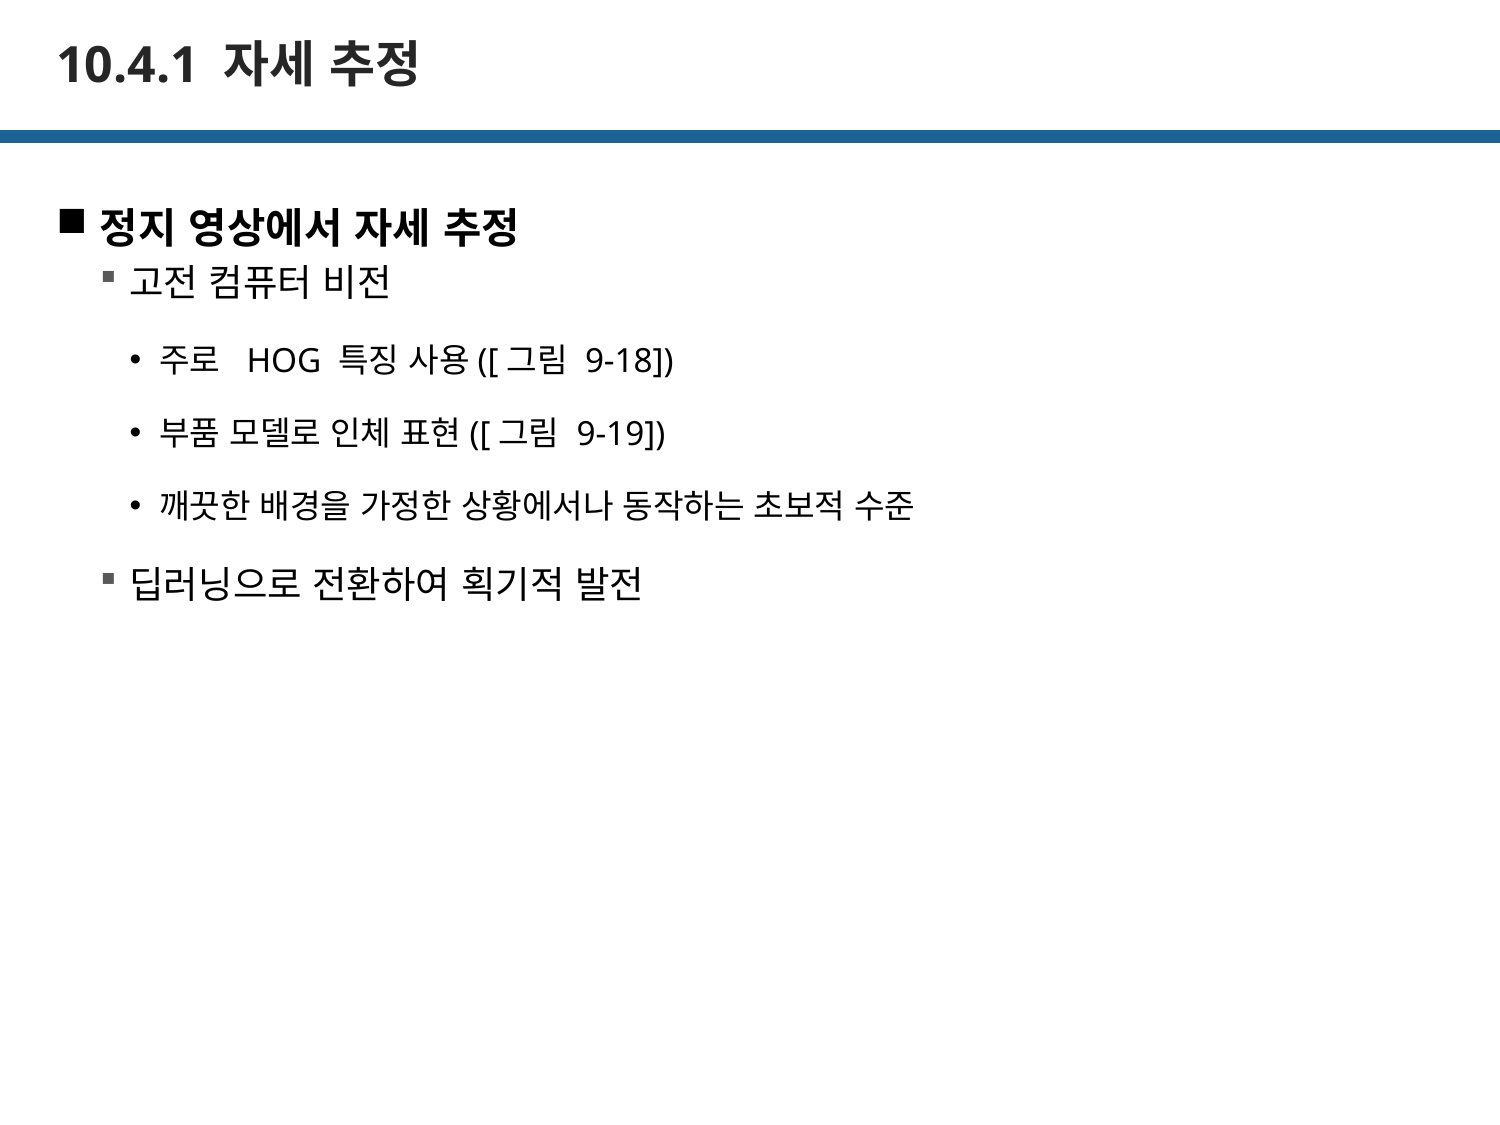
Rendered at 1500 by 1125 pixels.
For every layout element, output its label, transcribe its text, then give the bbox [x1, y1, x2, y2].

list 정지 영상에서 자세 추정 고전 컴퓨터 비전 주로 HOG 특징 사용([그림 9-18]) 부품 모델로 인체 표현([그림 9-19]) 깨끗한 배경을 가정한 상황에서나 동작하는 초보적 수준 딥러닝으로 전환하여 획기적 발전 [41, 169, 1459, 1067]
title 10.4.1 자세 추정 [41, 17, 1282, 108]
